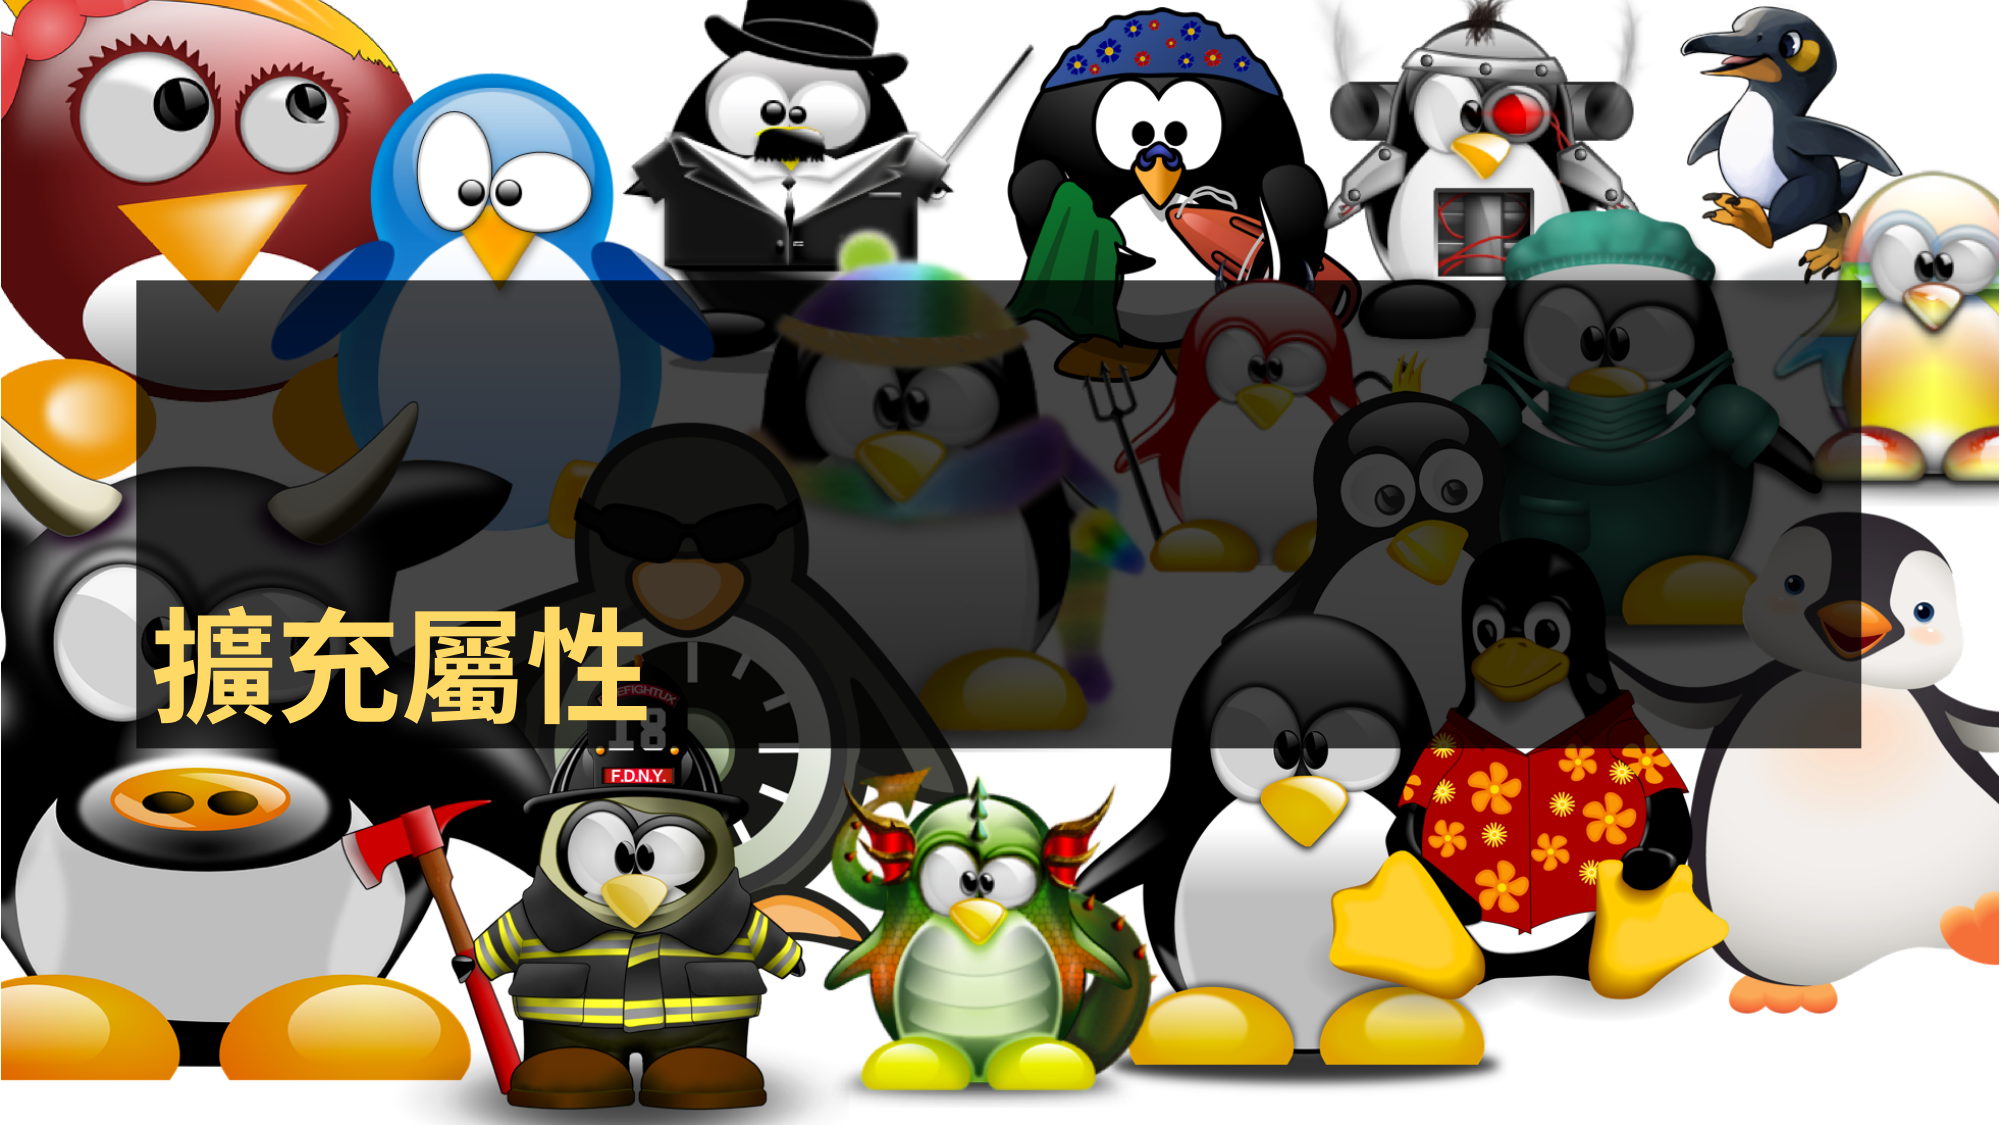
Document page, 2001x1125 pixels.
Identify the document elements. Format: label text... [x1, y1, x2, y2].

picture [1, 0, 1999, 1125]
title 擴充屬性 [136, 280, 1862, 749]
